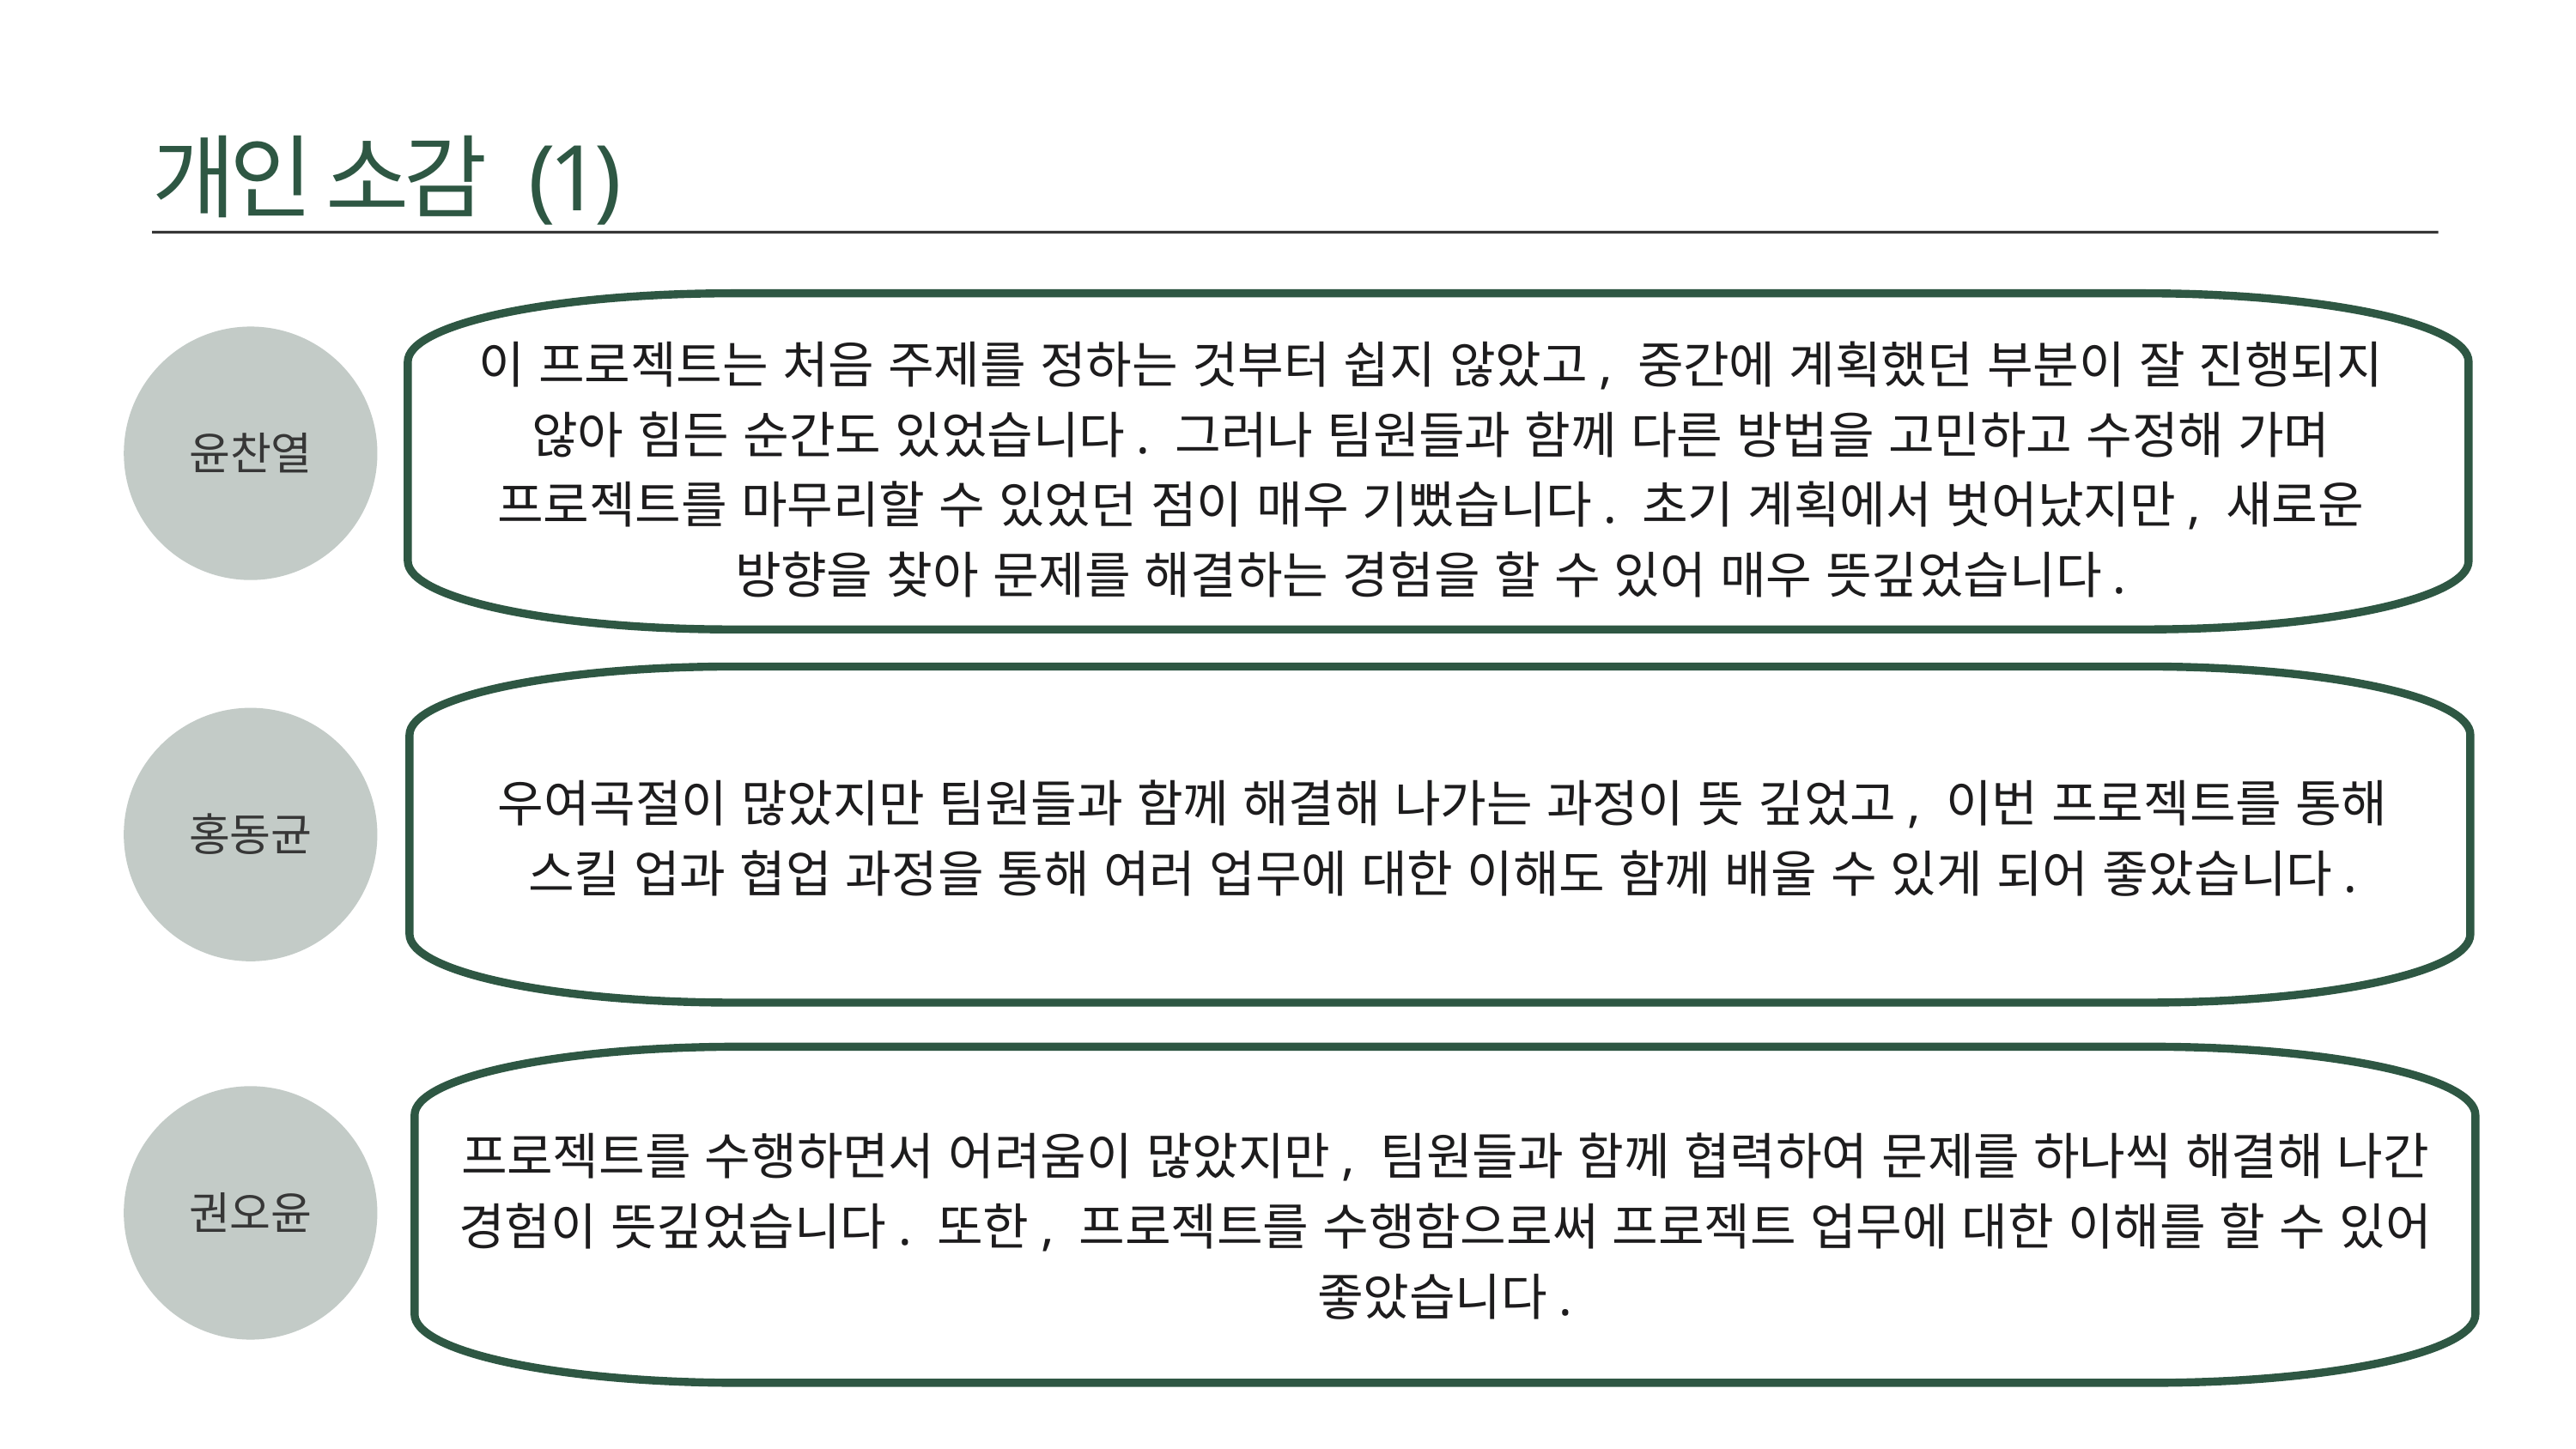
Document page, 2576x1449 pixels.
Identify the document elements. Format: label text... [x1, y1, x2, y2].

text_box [123, 707, 378, 962]
text_box 개인 소감 (1) [152, 101, 1162, 229]
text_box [407, 293, 2470, 630]
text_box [123, 1086, 378, 1340]
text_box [409, 666, 2471, 1003]
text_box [123, 326, 378, 580]
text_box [414, 1046, 2476, 1384]
